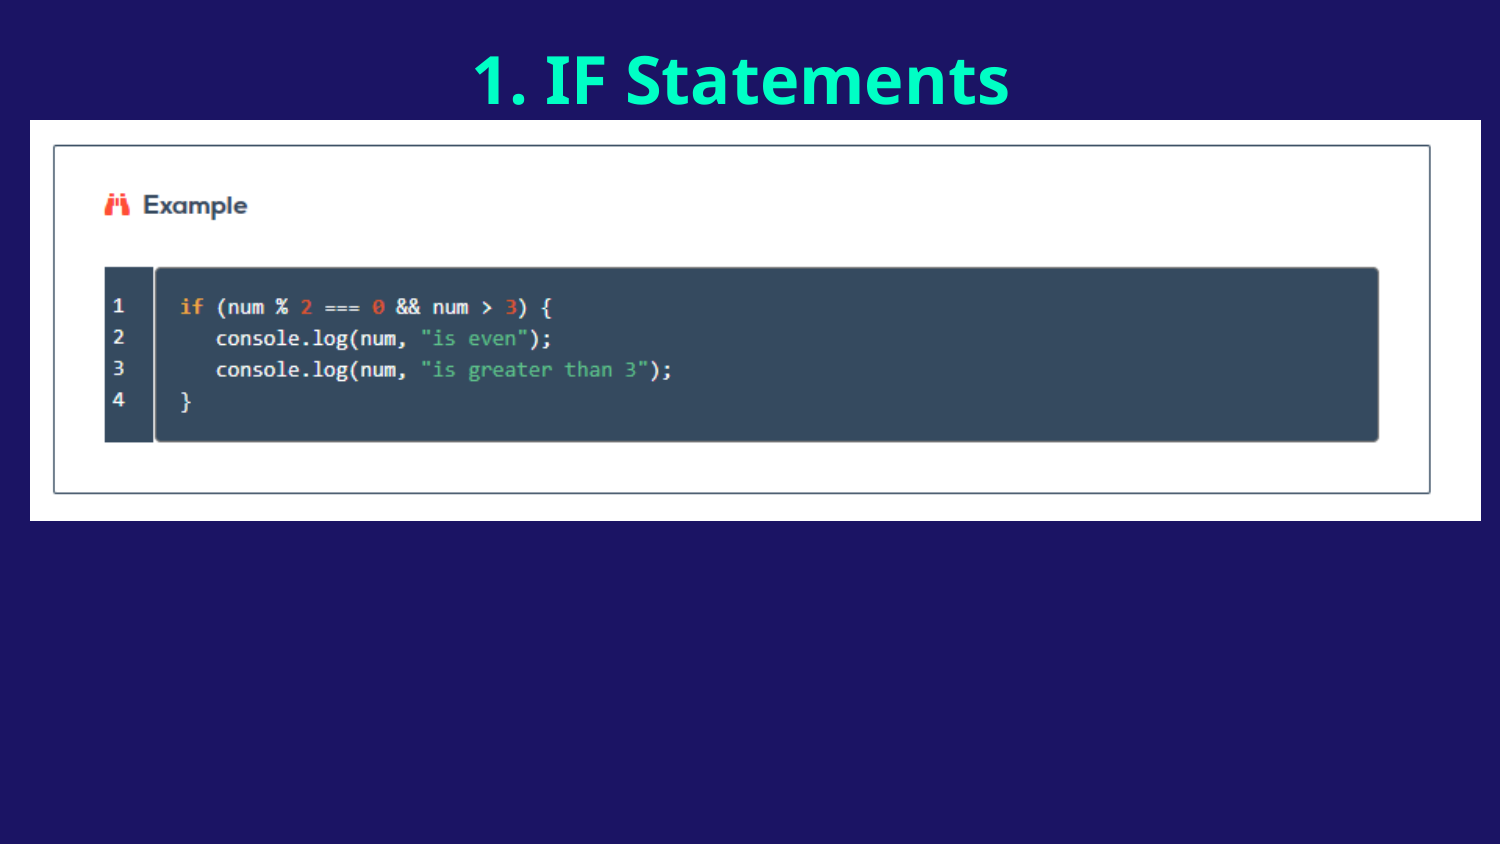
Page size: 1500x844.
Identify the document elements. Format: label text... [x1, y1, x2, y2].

picture [29, 120, 1481, 521]
title 1. IF Statements [200, 22, 1282, 118]
